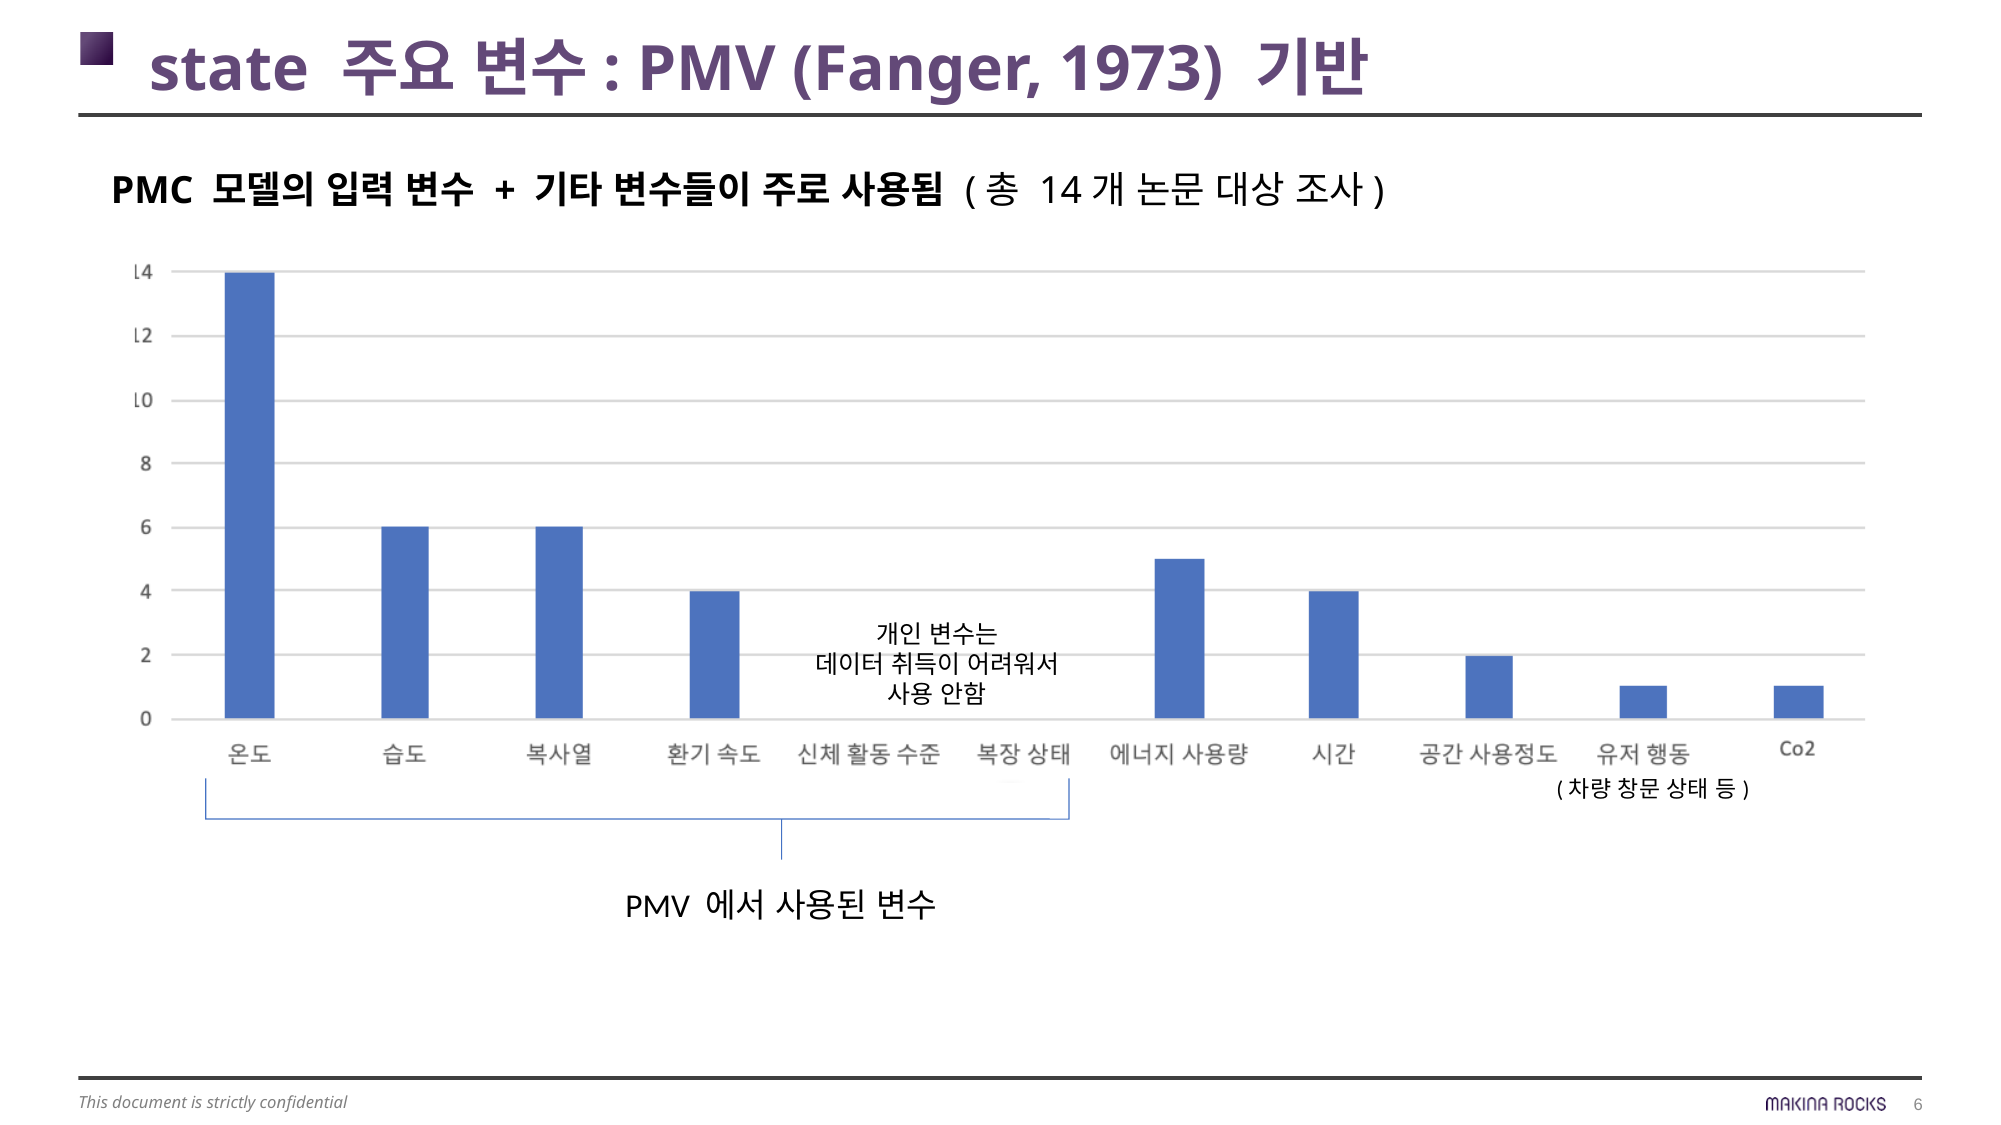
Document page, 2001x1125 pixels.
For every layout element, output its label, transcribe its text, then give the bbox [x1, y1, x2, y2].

text_box (차량 창문 상태 등) [1541, 783, 1795, 810]
text_box state 주요 변수: PMV (Fanger, 1973) 기반 [134, 19, 2000, 121]
picture [80, 32, 114, 65]
text_box PMV 에서 사용된 변수 [583, 876, 980, 932]
text_box [205, 783, 1070, 860]
text_box PMC 모델의 입력 변수 + 기타 변수들이 주로 사용됨 (총 14개 논문 대상 조사) [96, 136, 1932, 219]
picture [134, 238, 1866, 783]
picture [1766, 1097, 1886, 1111]
